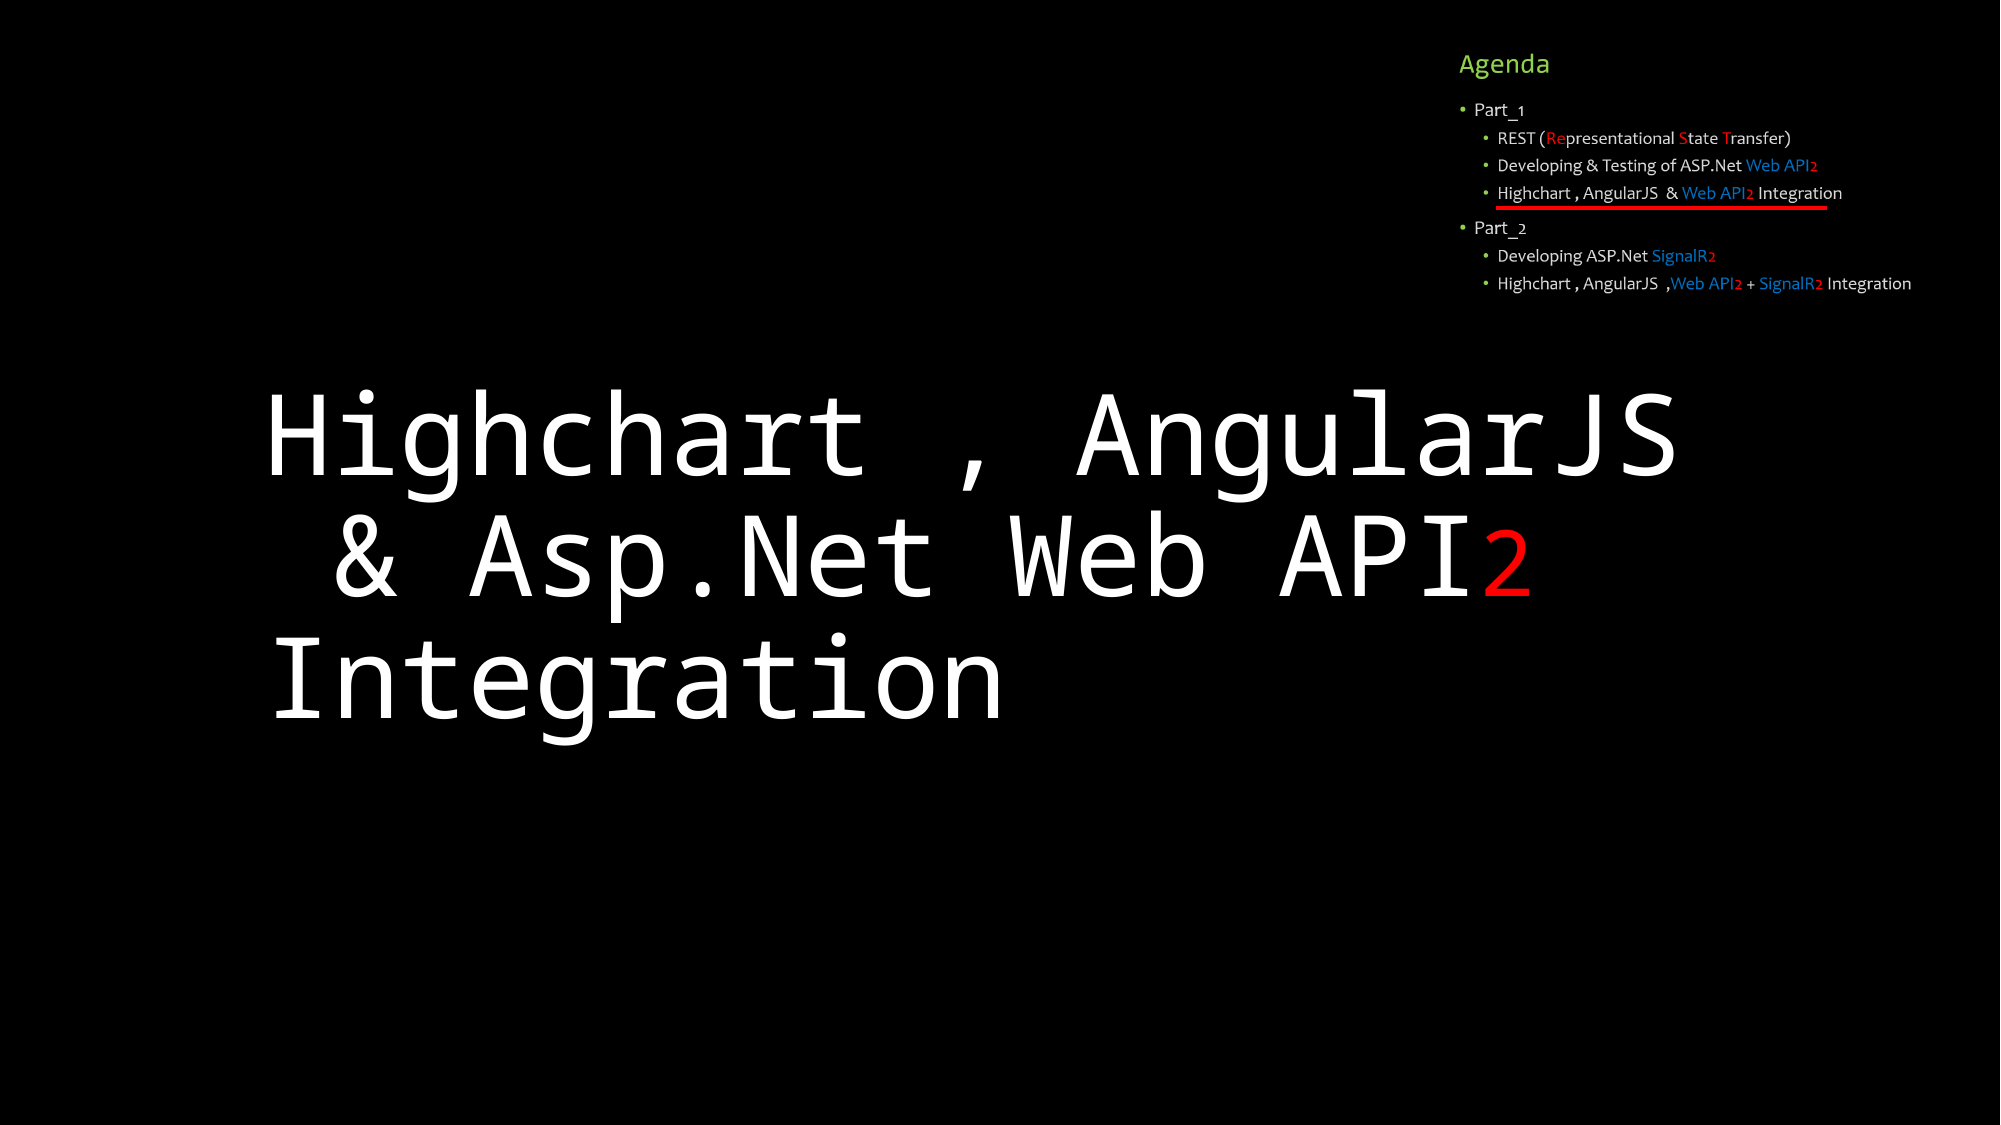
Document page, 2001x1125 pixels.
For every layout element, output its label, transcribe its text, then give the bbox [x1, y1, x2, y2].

title Highchart , AngularJS & Asp.Net Web API2 Integration [249, 299, 1750, 750]
picture [1448, 49, 1917, 300]
